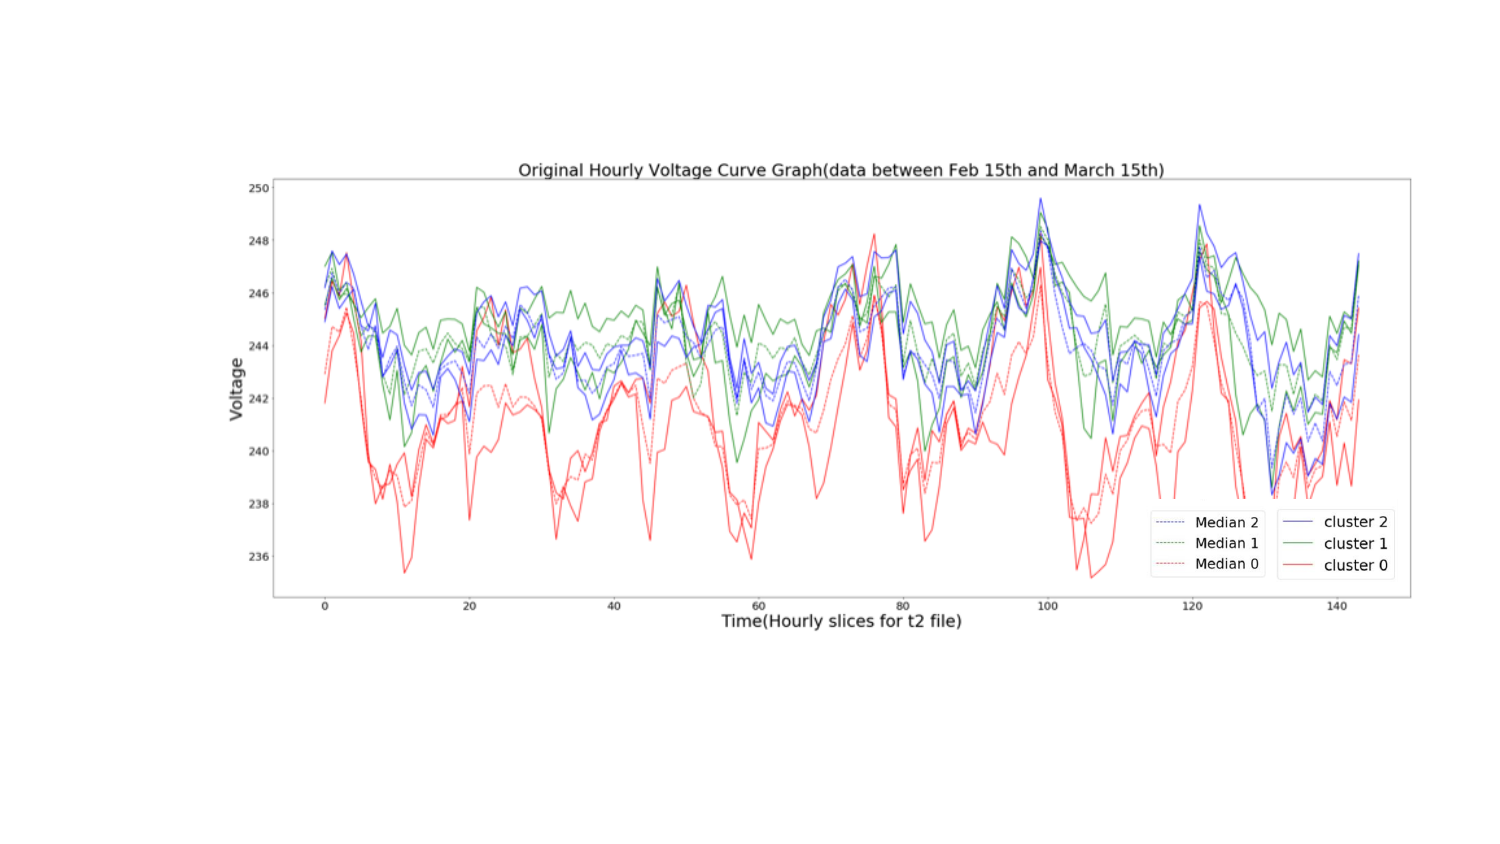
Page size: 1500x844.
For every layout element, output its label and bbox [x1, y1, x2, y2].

picture [217, 157, 1427, 635]
